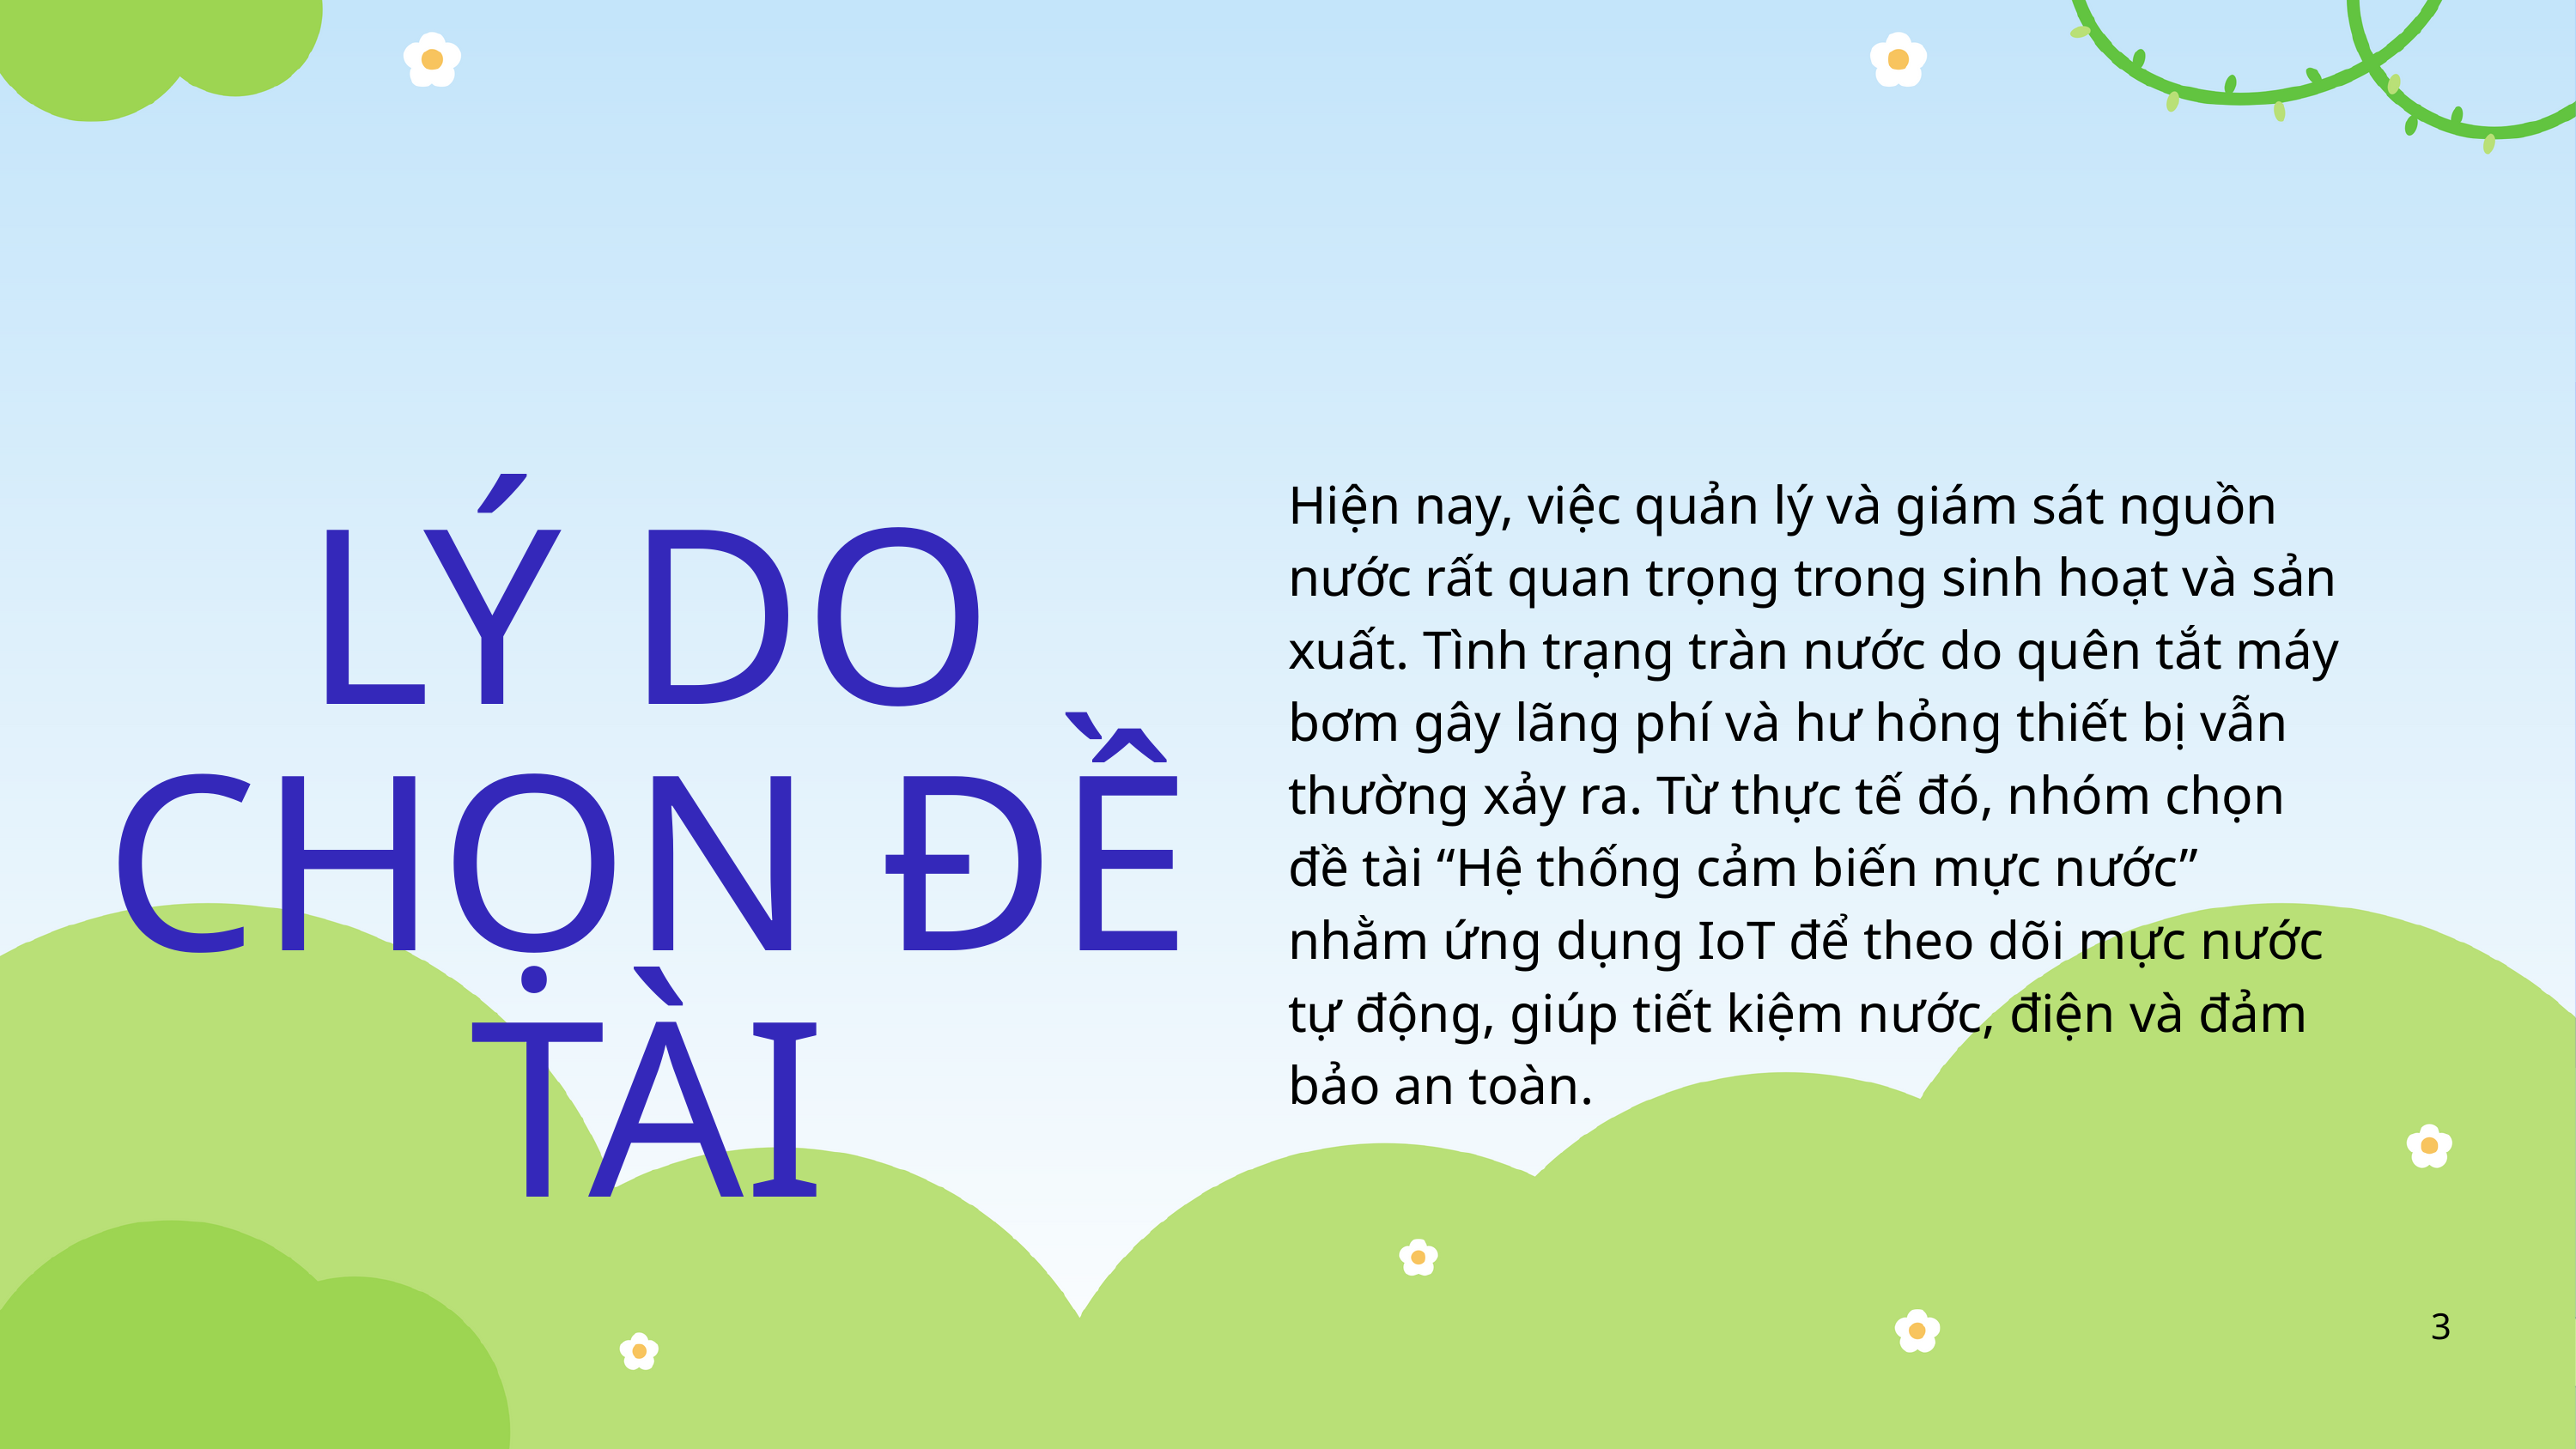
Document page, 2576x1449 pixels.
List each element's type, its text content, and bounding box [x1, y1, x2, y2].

text_box Hiện nay, việc quản lý và giám sát nguồn nước rất quan trọng trong sinh hoạt và sản xuất. Tình trạng tràn nước do quên tắt máy bơm gây lãng phí và hư hỏng thiết bị vẫn thường xảy ra. Từ thực tế đó, nhóm chọn đề tài “Hệ thống cảm biến mực nước” nhằm ứng dụng IoT để theo dõi mực nước tự động, giúp tiết kiệm nước, điện và đảm bảo an toàn. [1288, 461, 2352, 1115]
text_box [0, 0, 2576, 1449]
text_box LÝ DO CHỌN ĐỀ TÀI [69, 506, 1229, 1246]
picture [2245, 1229, 2576, 1449]
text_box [2115, 367, 2576, 1082]
picture [2002, 55, 2561, 324]
